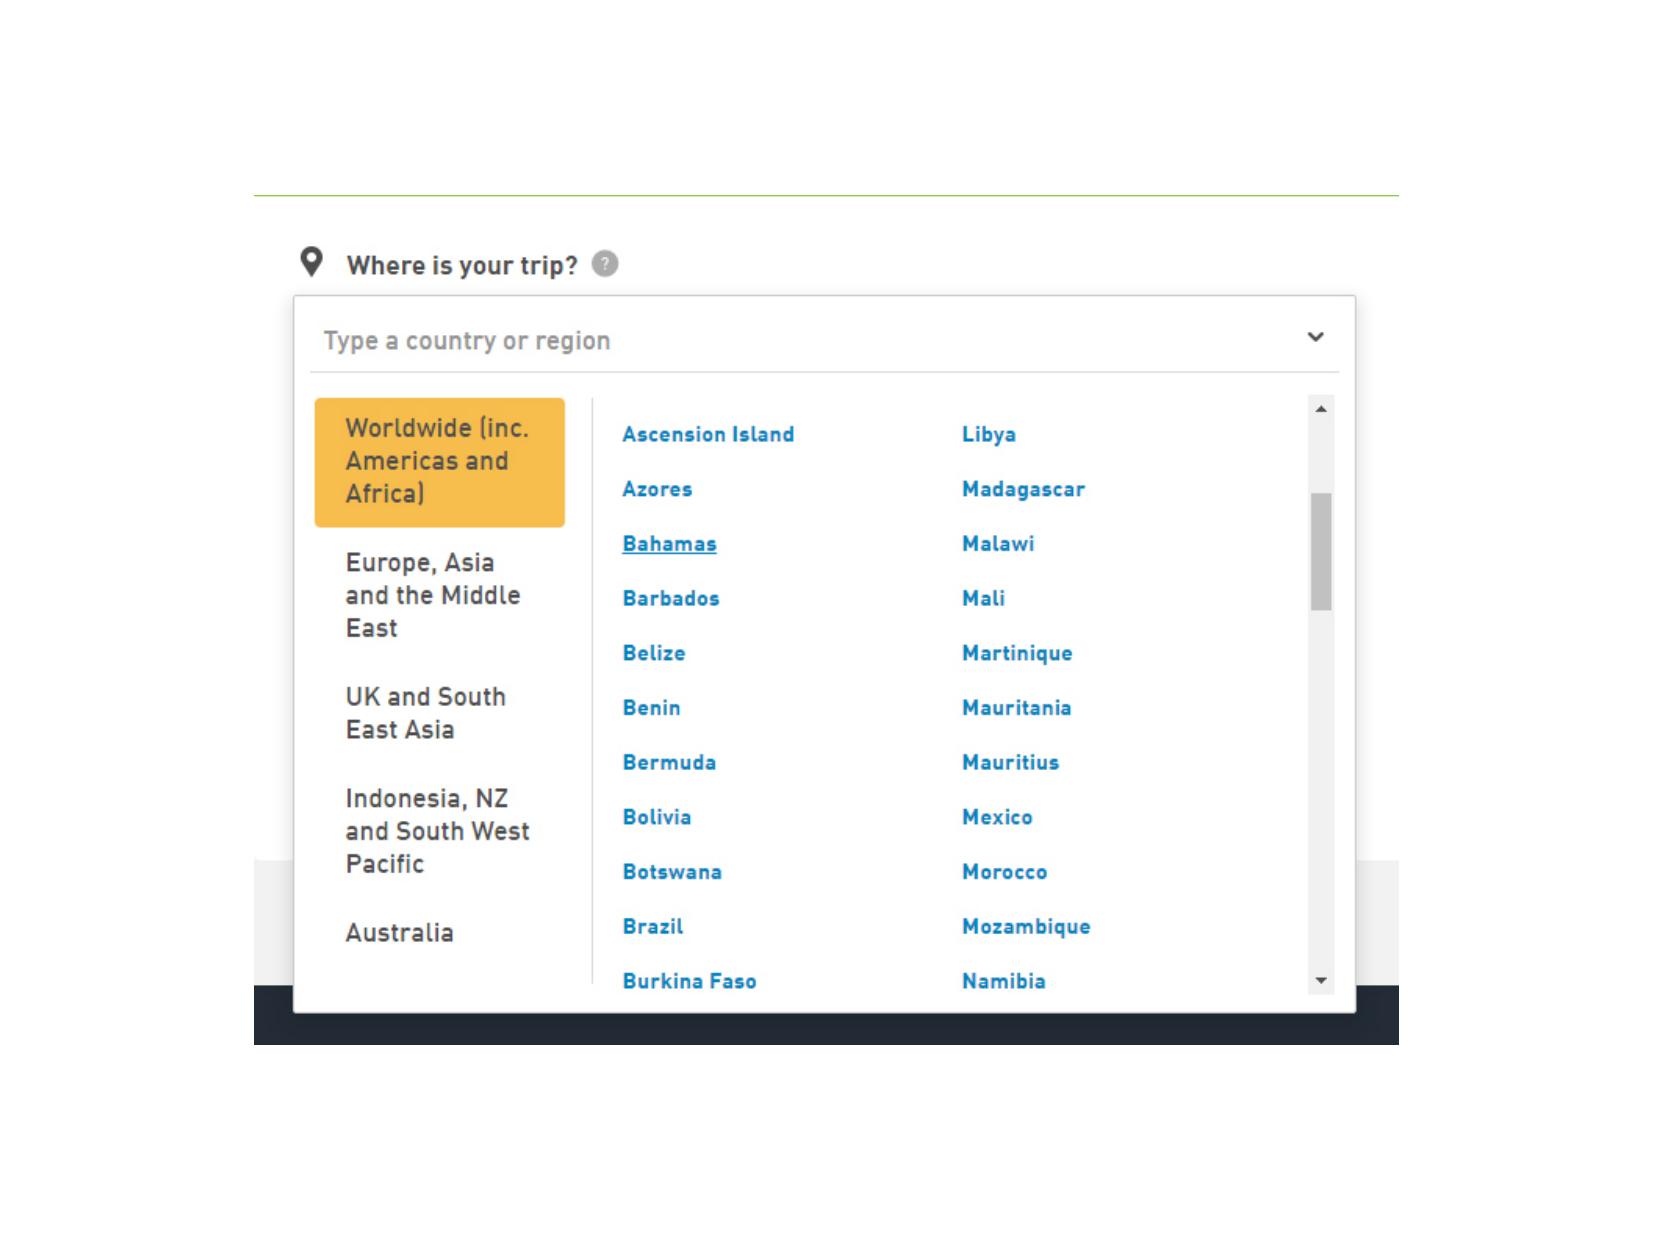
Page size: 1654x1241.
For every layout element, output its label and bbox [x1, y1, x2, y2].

picture [254, 195, 1399, 1046]
